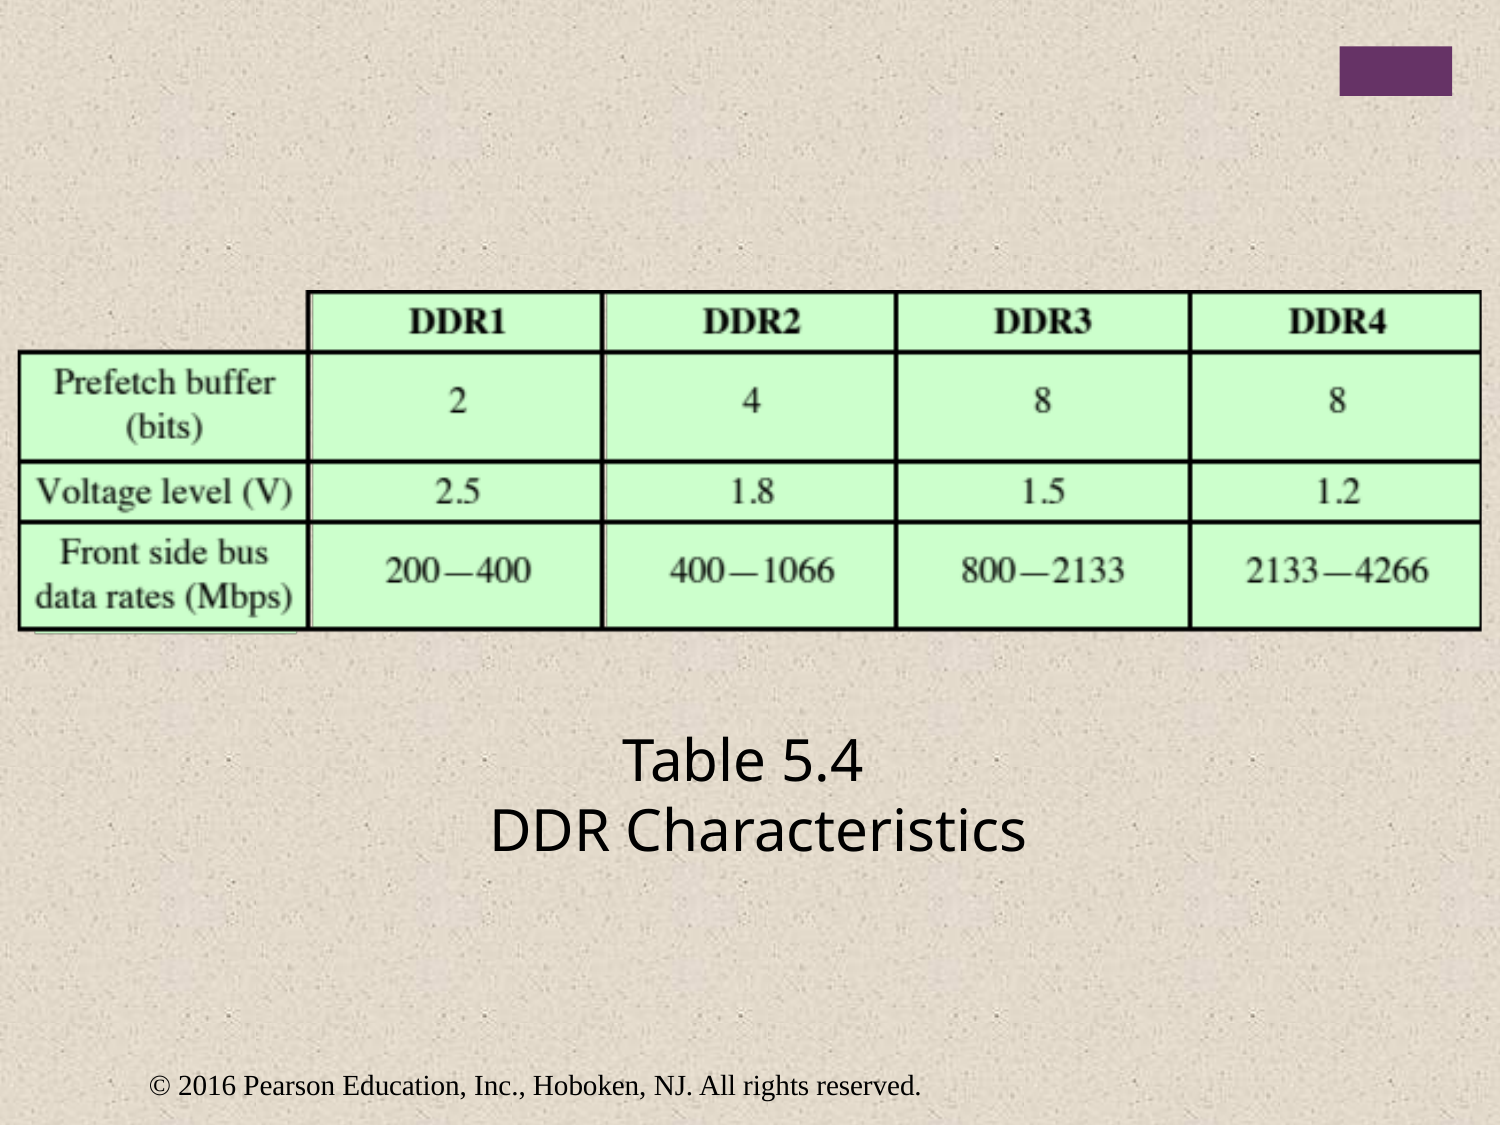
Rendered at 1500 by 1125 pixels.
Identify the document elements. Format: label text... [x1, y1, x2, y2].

footer © 2016 Pearson Education, Inc., Hoboken, NJ. All rights reserved. [33, 1053, 1038, 1114]
text_box Table 5.4 DDR Characteristics [474, 715, 1058, 871]
picture [0, 0, 1500, 1125]
